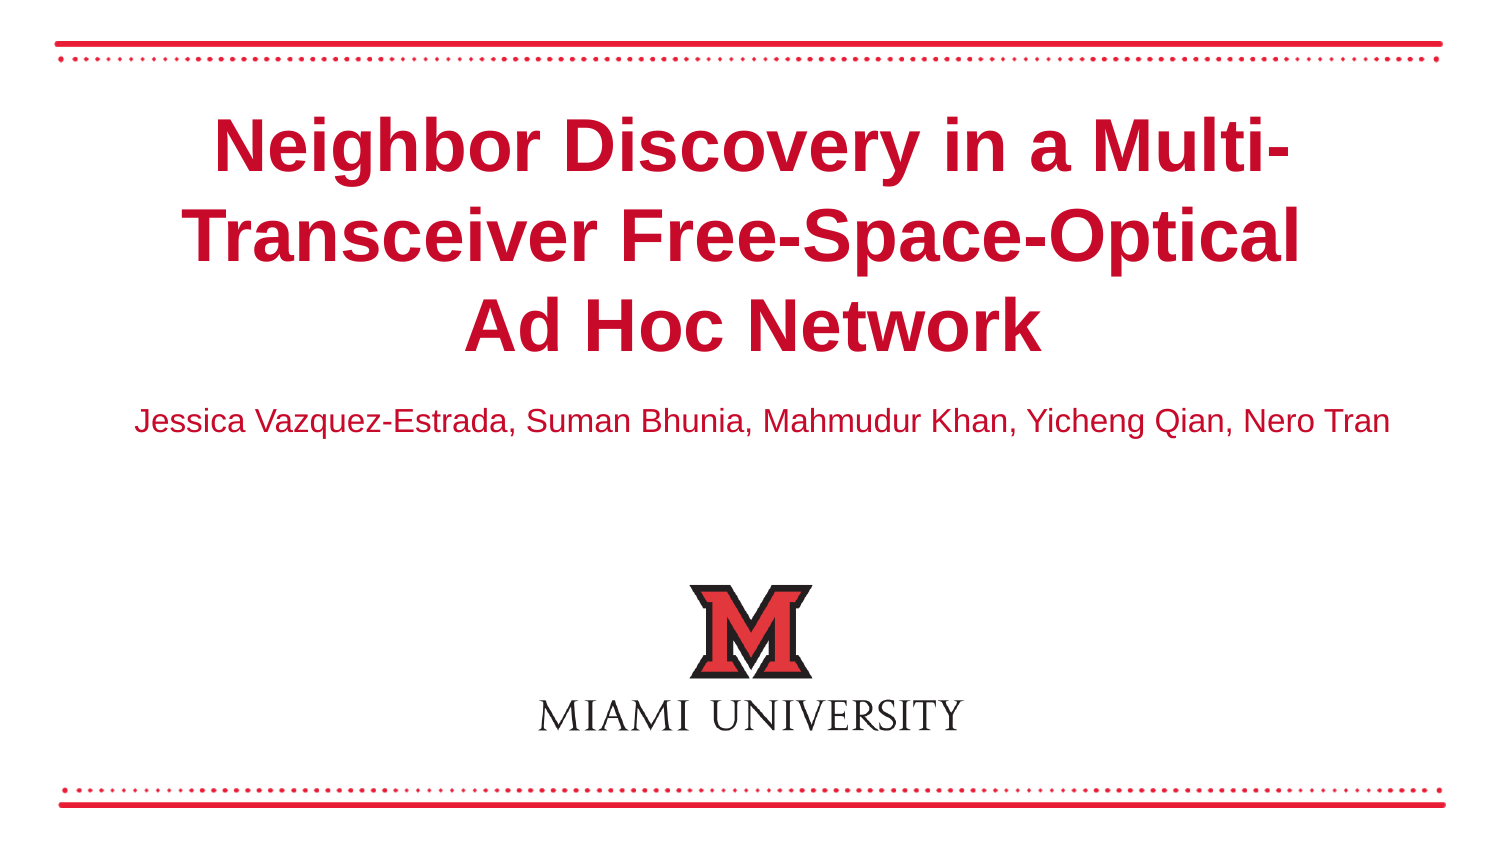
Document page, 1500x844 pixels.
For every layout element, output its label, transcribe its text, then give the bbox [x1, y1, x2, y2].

picture [54, 41, 1443, 63]
text_box Jessica Vazquez-Estrada, Suman Bhunia, Mahmudur Khan, Yicheng Qian, Nero Tran [77, 391, 1450, 474]
text_box Neighbor Discovery in a Multi-Transceiver Free-Space-Optical Ad Hoc Network [38, 89, 1467, 253]
picture [58, 787, 1446, 808]
